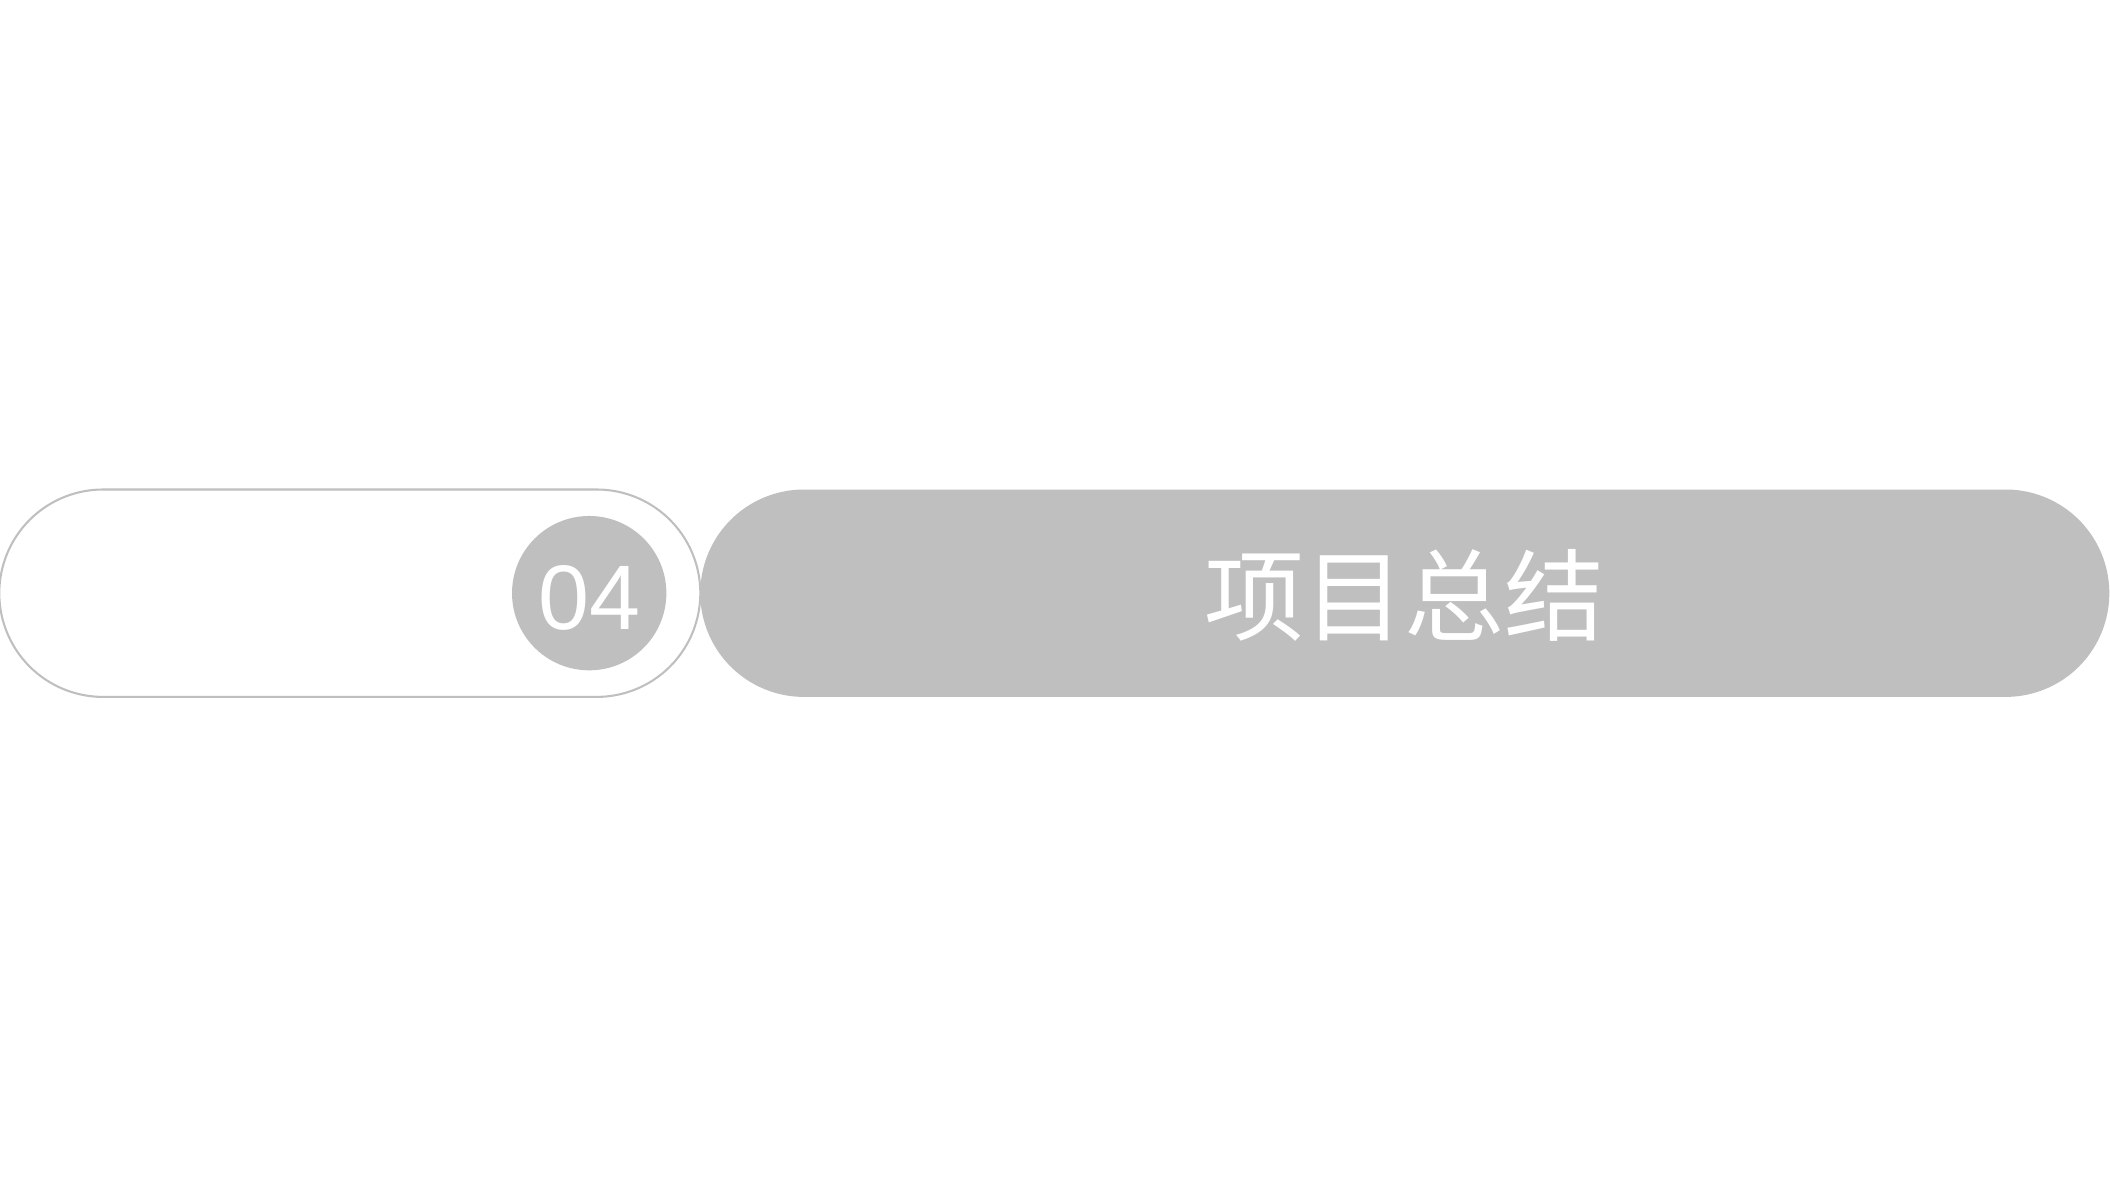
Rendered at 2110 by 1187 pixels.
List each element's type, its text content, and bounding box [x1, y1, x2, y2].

text_box [0, 488, 700, 698]
text_box [699, 488, 2110, 698]
text_box 04 [510, 514, 668, 672]
